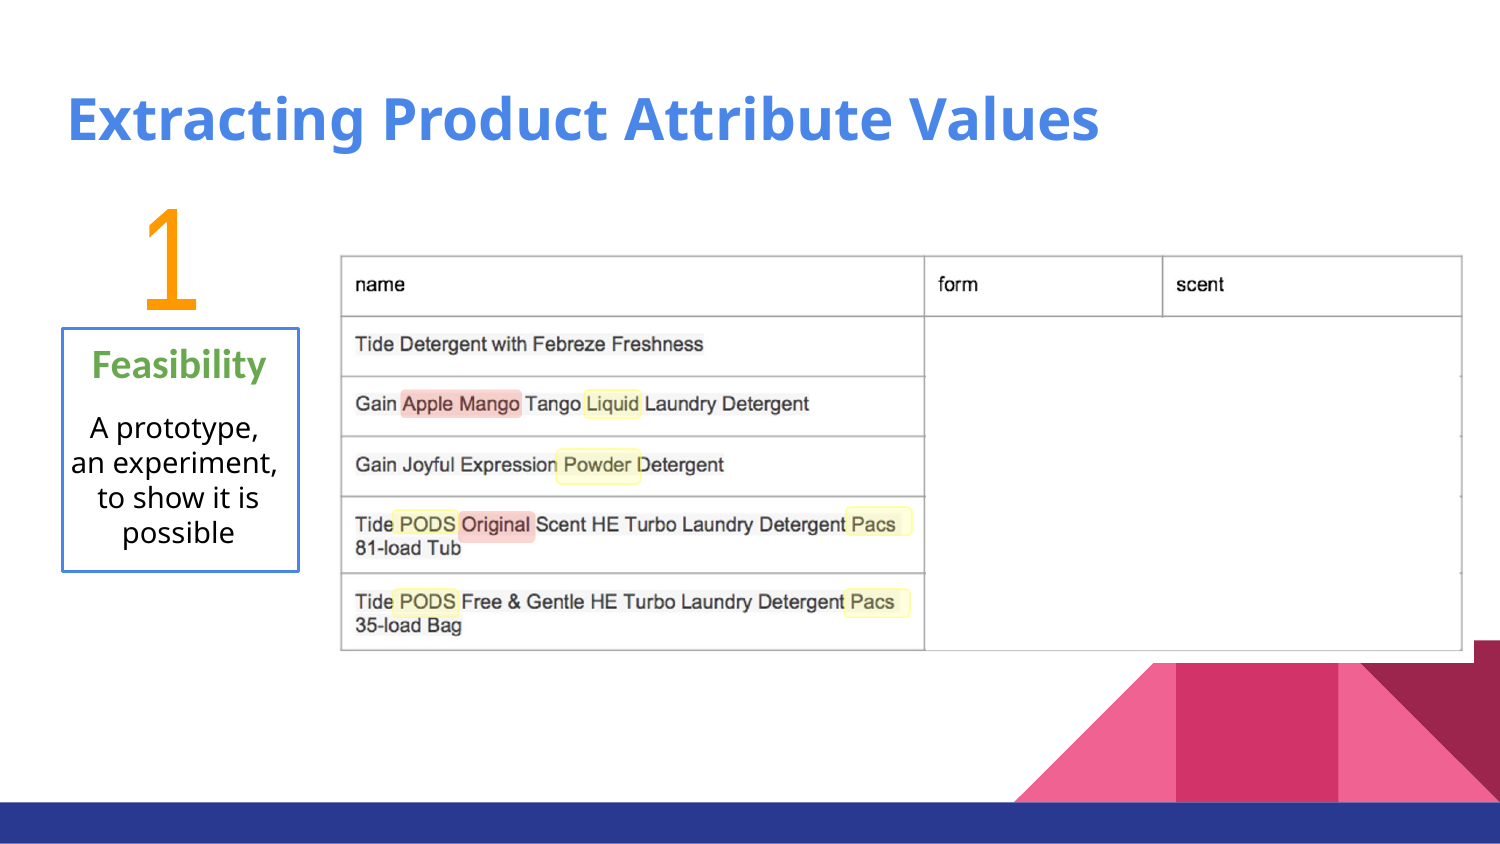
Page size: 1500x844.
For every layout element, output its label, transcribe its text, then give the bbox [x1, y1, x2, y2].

title Extracting Product Attribute Values [51, 67, 1500, 167]
text_box Feasibility [45, 321, 313, 402]
picture [330, 245, 1474, 663]
text_box A prototype, an experiment, to show it is possible [49, 394, 307, 565]
text_box [62, 565, 299, 572]
